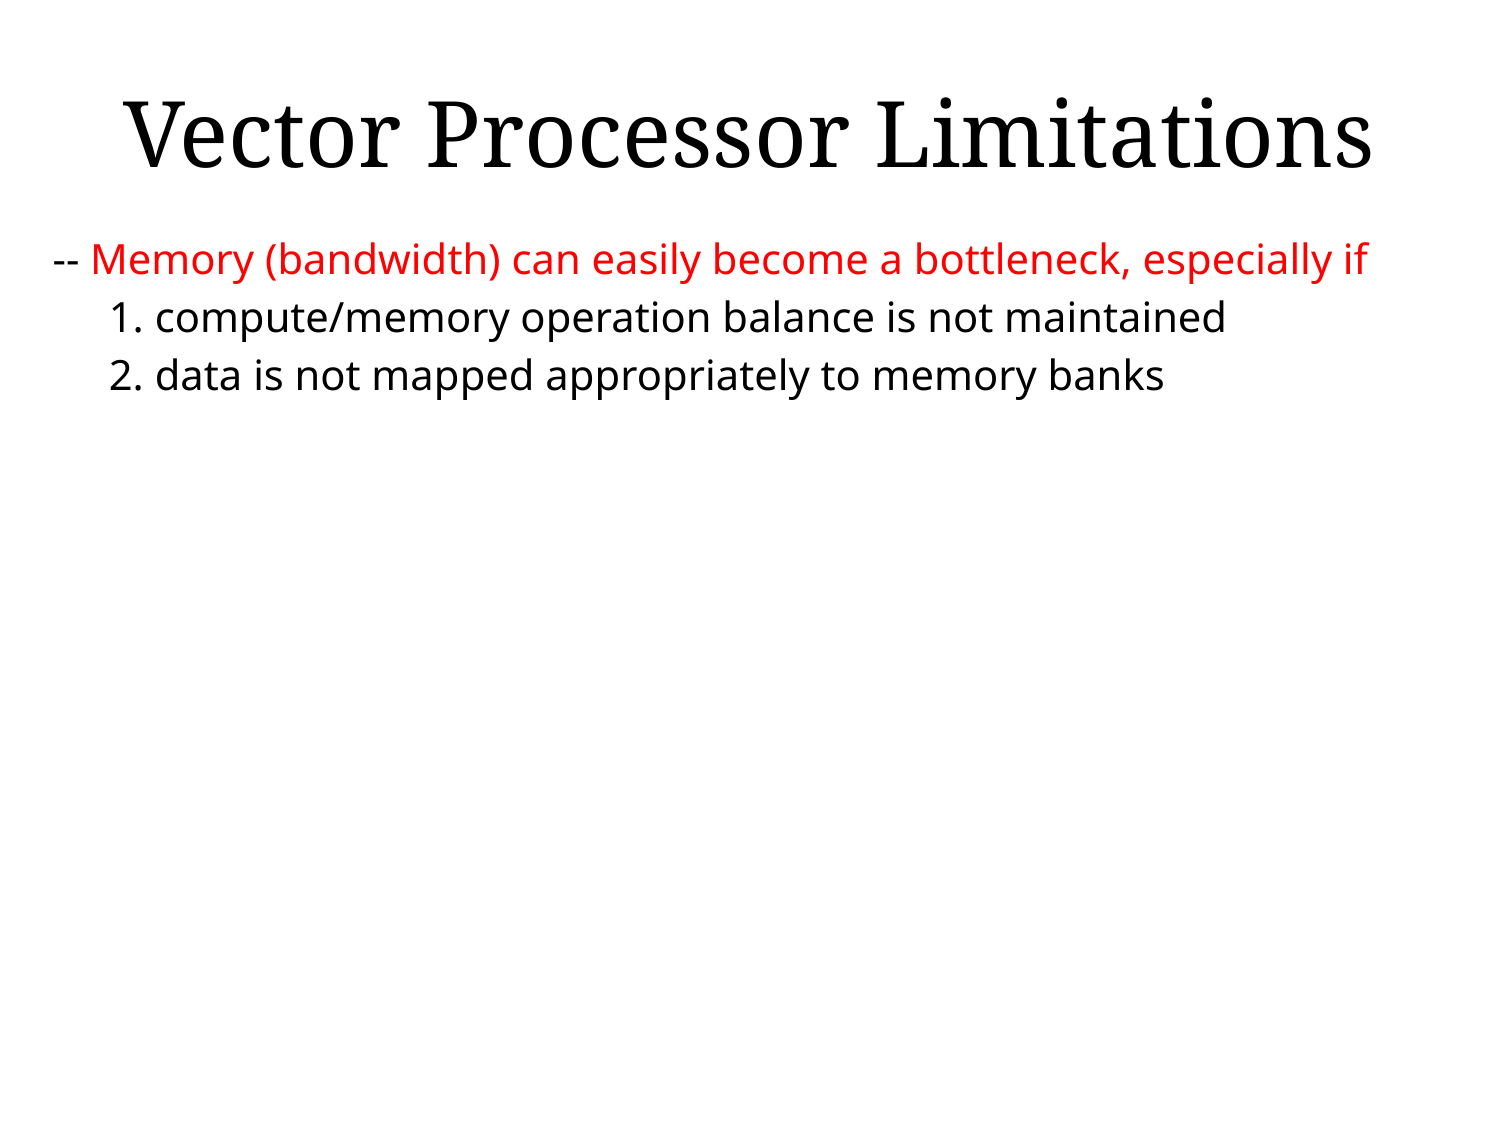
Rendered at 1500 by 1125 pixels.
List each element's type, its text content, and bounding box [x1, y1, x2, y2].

title Vector Processor Limitations [75, 37, 1425, 224]
list -- Memory (bandwidth) can easily become a bottleneck, especially if 1. compute/memory operation balance is not maintained 2. data is not mapped appropriately to memory banks [37, 224, 1483, 1078]
